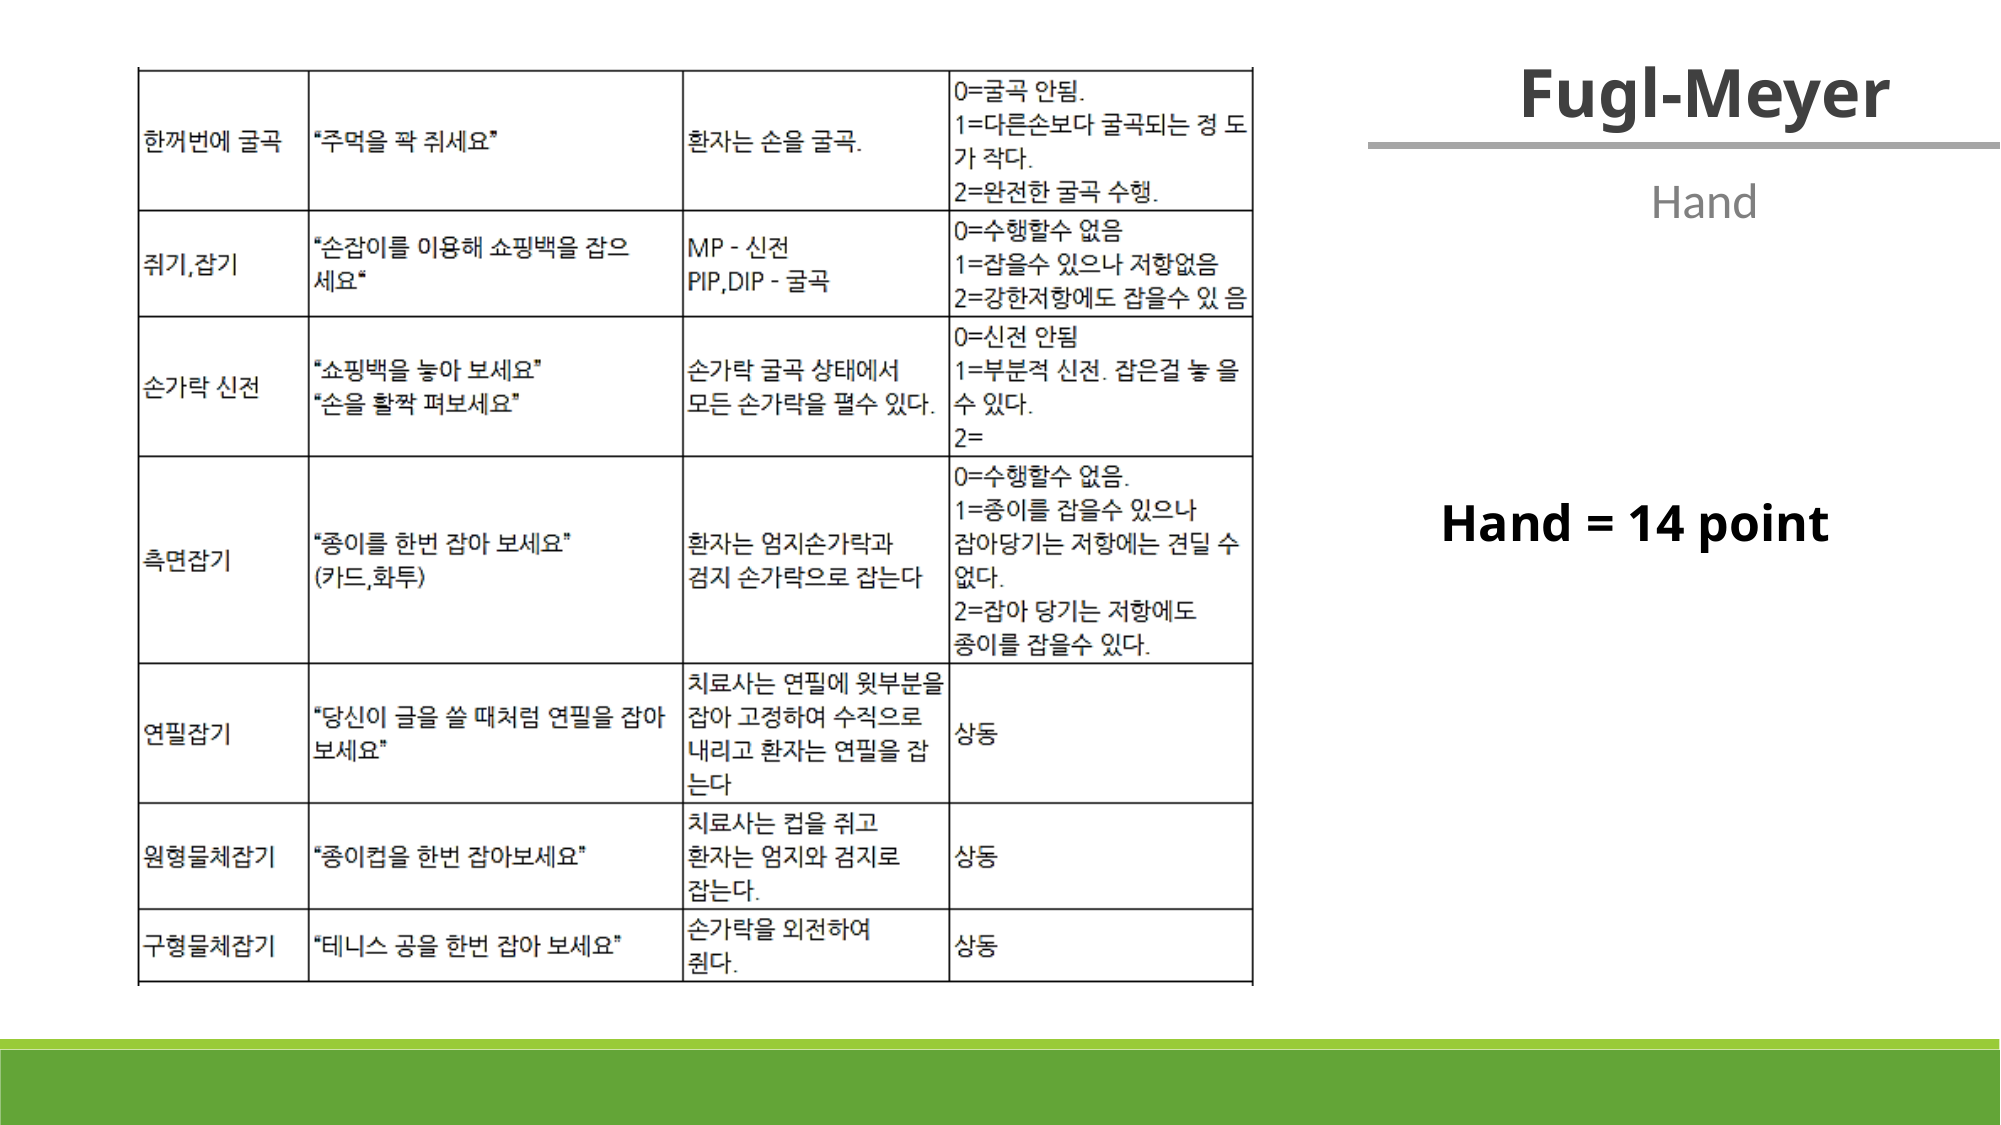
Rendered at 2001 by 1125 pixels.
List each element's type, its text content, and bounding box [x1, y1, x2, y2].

text_box Hand = 14 point [1425, 483, 1846, 559]
text_box Fugl-Meyer [1503, 42, 1907, 138]
picture [133, 66, 1259, 987]
text_box Hand [1636, 160, 1774, 236]
